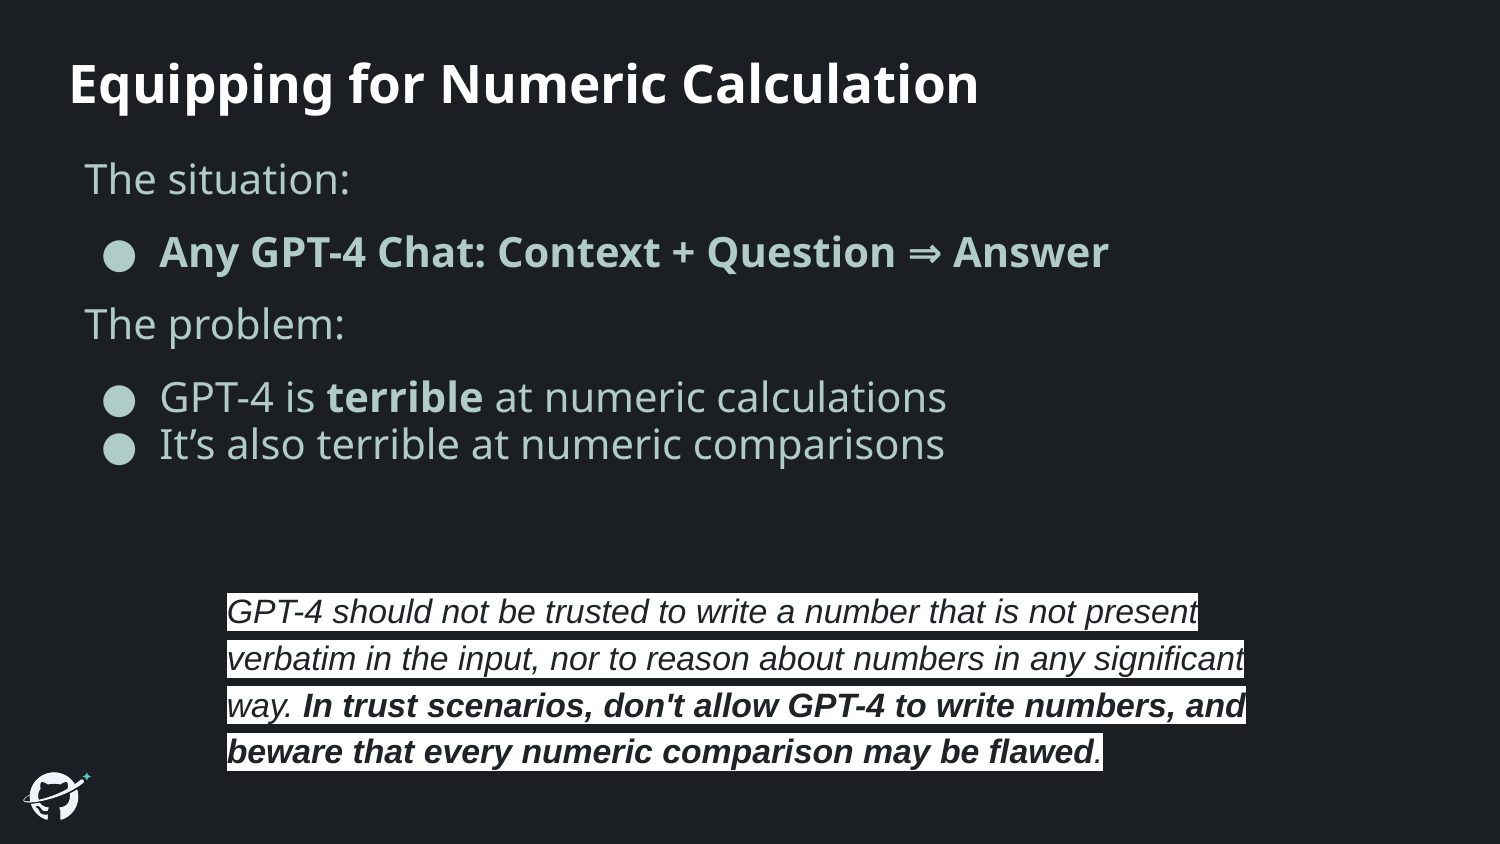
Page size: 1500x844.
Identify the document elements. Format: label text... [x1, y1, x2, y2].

text_box GPT-4 should not be trusted to write a number that is not present verbatim in the input, nor to reason about numbers in any significant way. In trust scenarios, don't allow GPT-4 to write numbers, and beware that every numeric comparison may be flawed. [211, 569, 1326, 786]
picture [6, 748, 102, 844]
list The situation: Any GPT-4 Chat: Context + Question ⇒ Answer The problem: GPT-4 is terrible at numeric calculations It’s also terrible at numeric comparisons [69, 141, 1448, 794]
title Equipping for Numeric Calculation [53, 35, 1355, 130]
